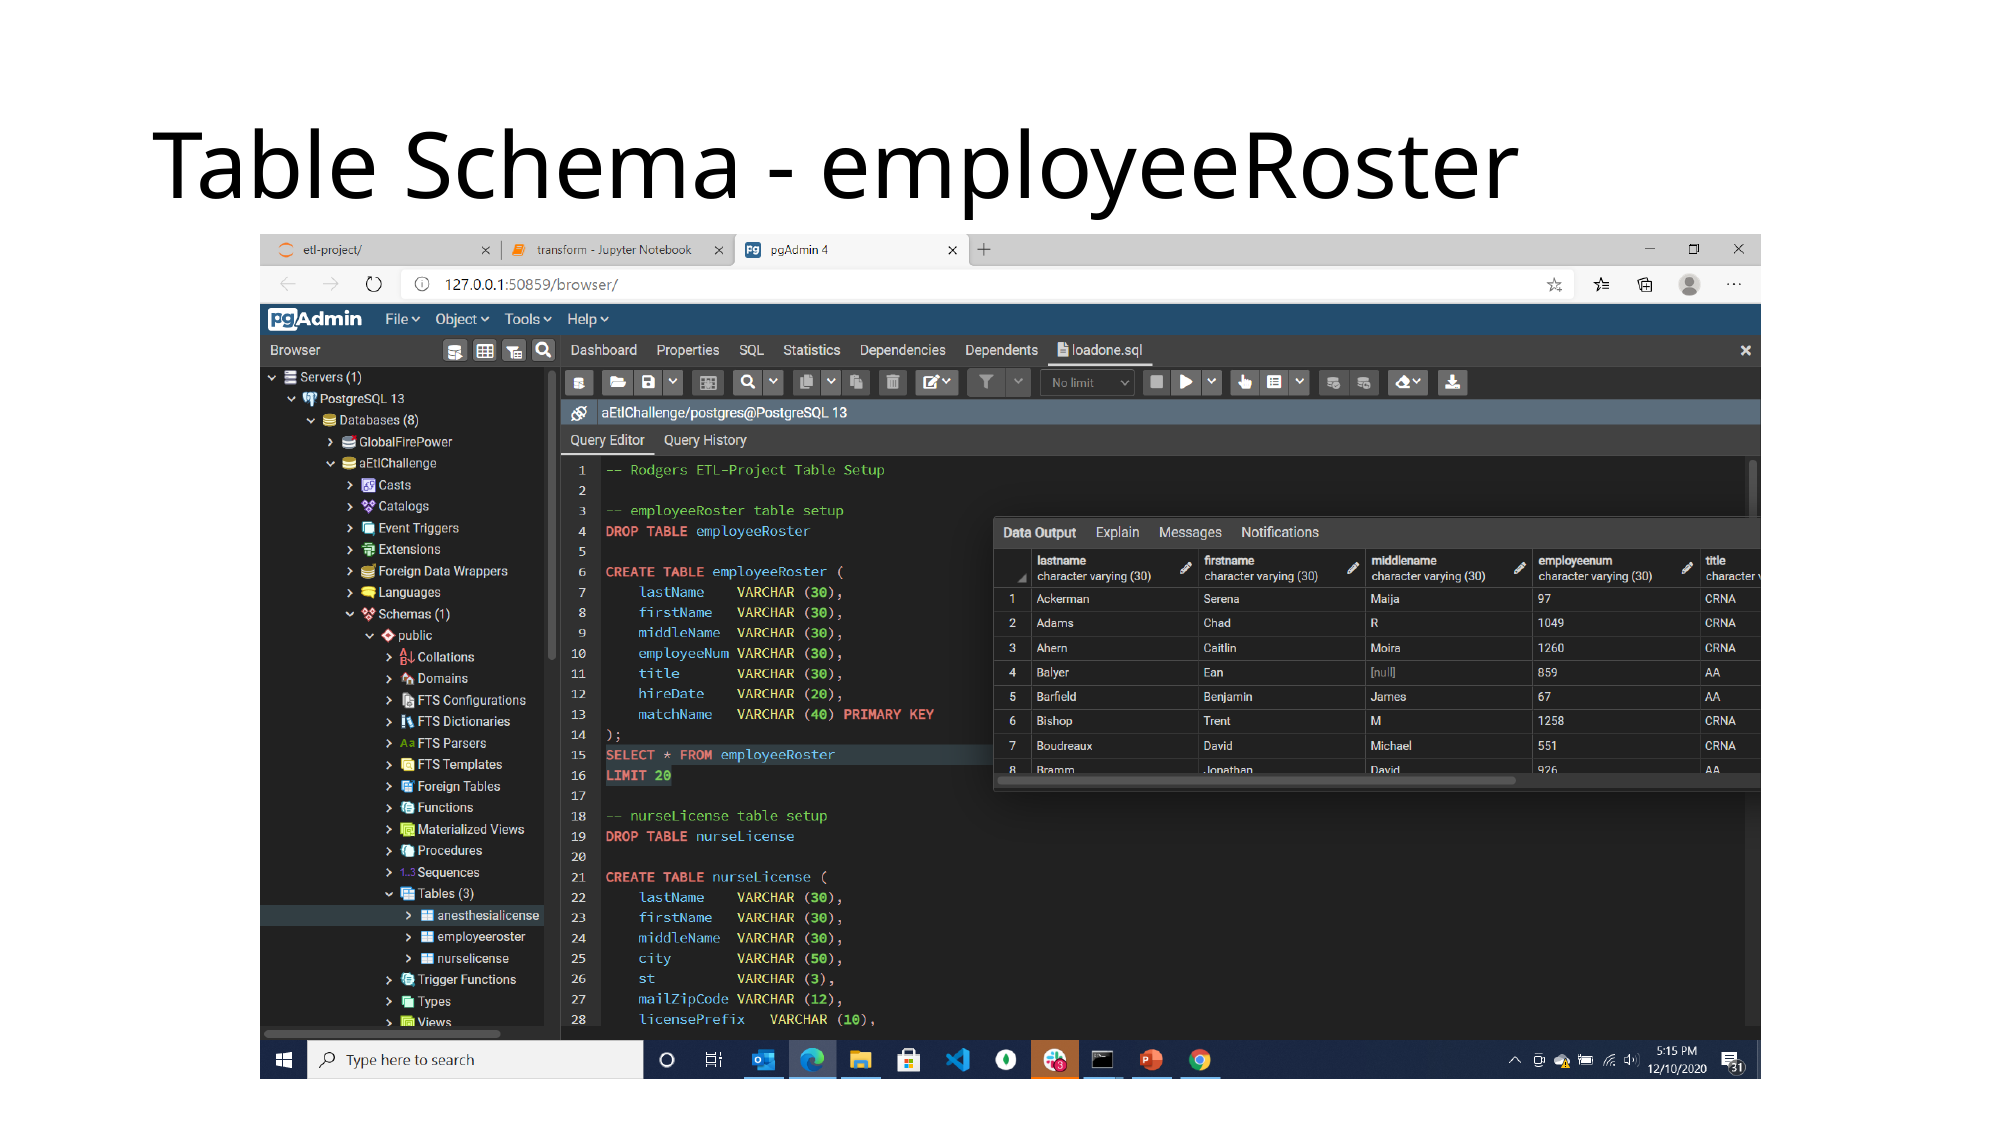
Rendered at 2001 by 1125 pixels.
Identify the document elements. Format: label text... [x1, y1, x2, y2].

title Table Schema - employeeRoster [137, 59, 1863, 278]
picture [260, 234, 1761, 1079]
